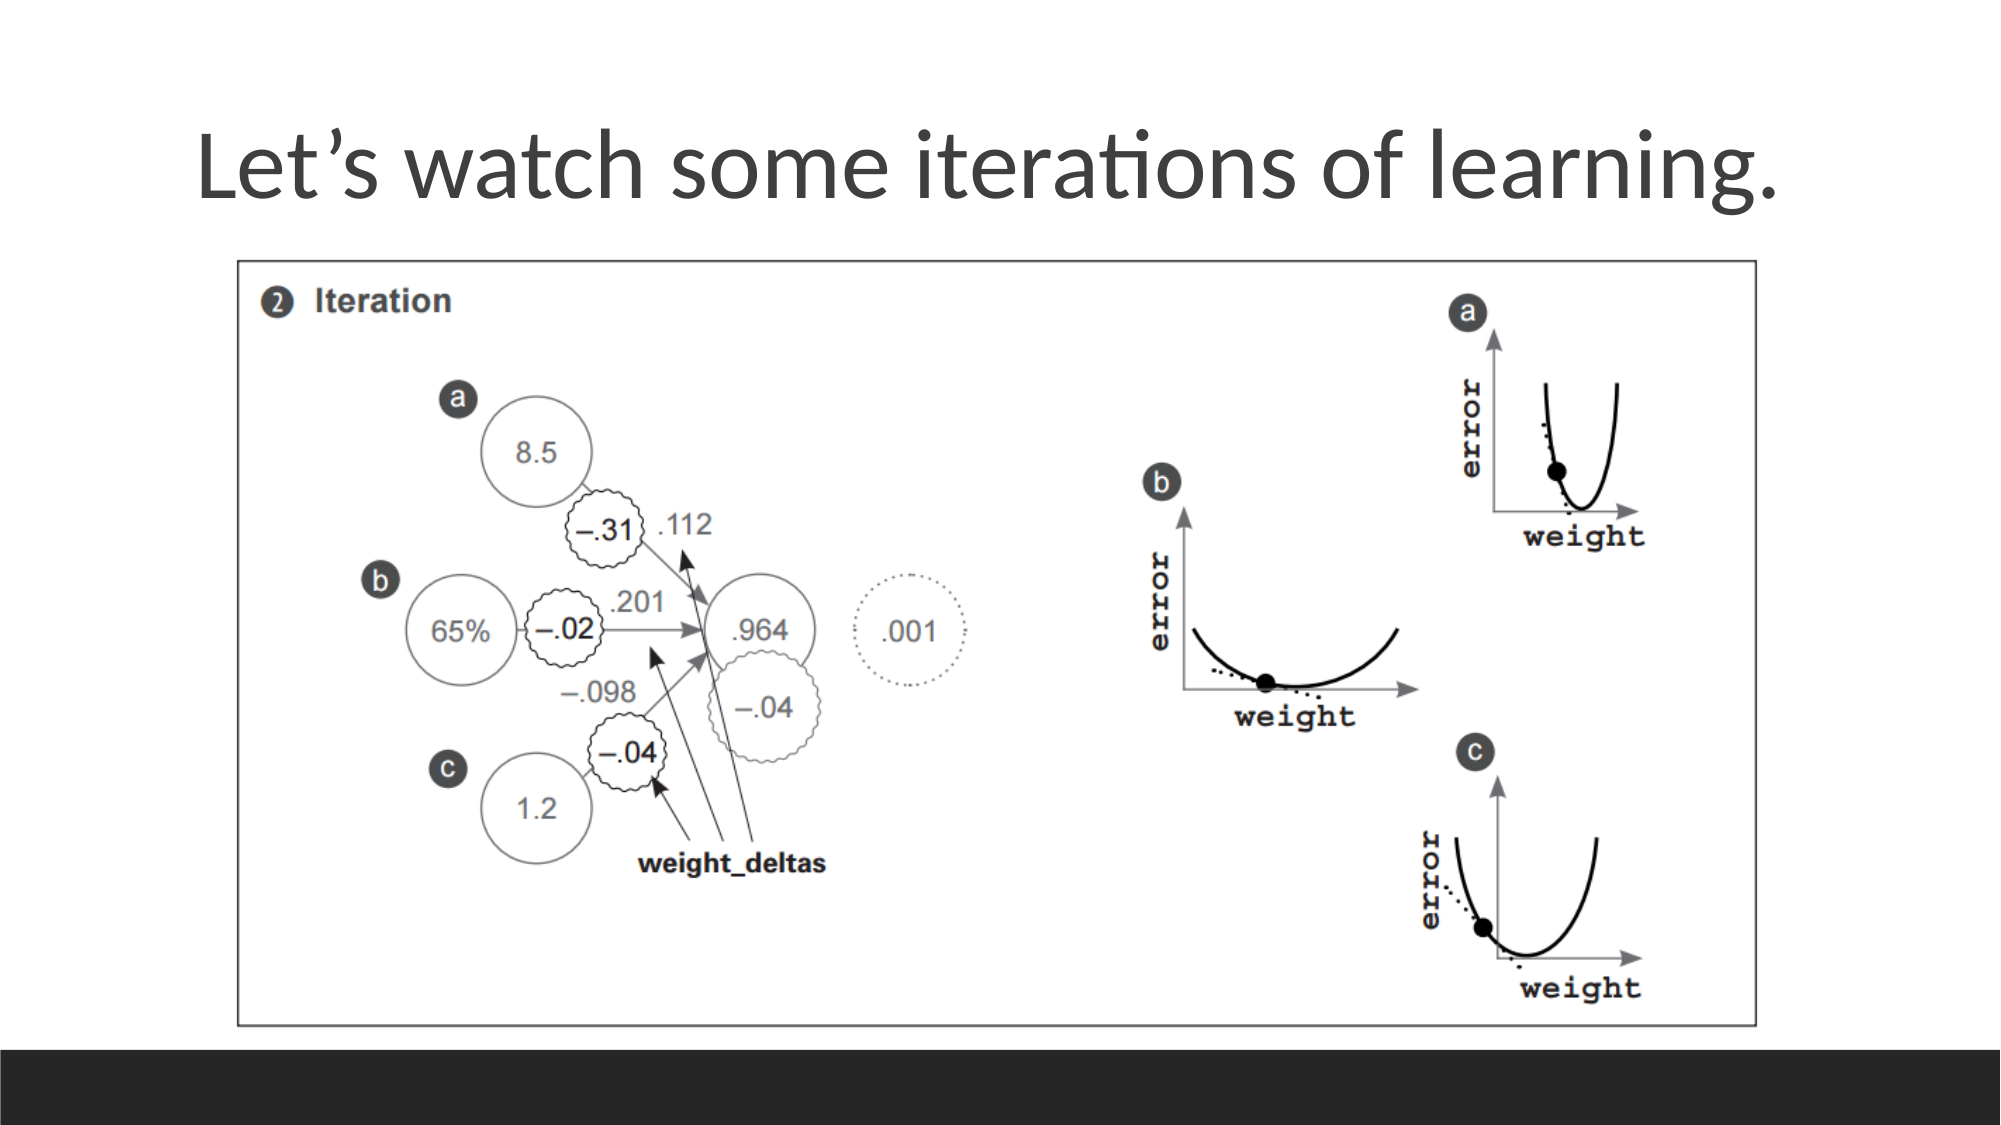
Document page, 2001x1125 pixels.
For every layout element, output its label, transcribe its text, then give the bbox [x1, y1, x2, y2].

picture [233, 249, 1767, 1041]
title Let’s watch some iterations of learning. [180, 47, 1830, 285]
